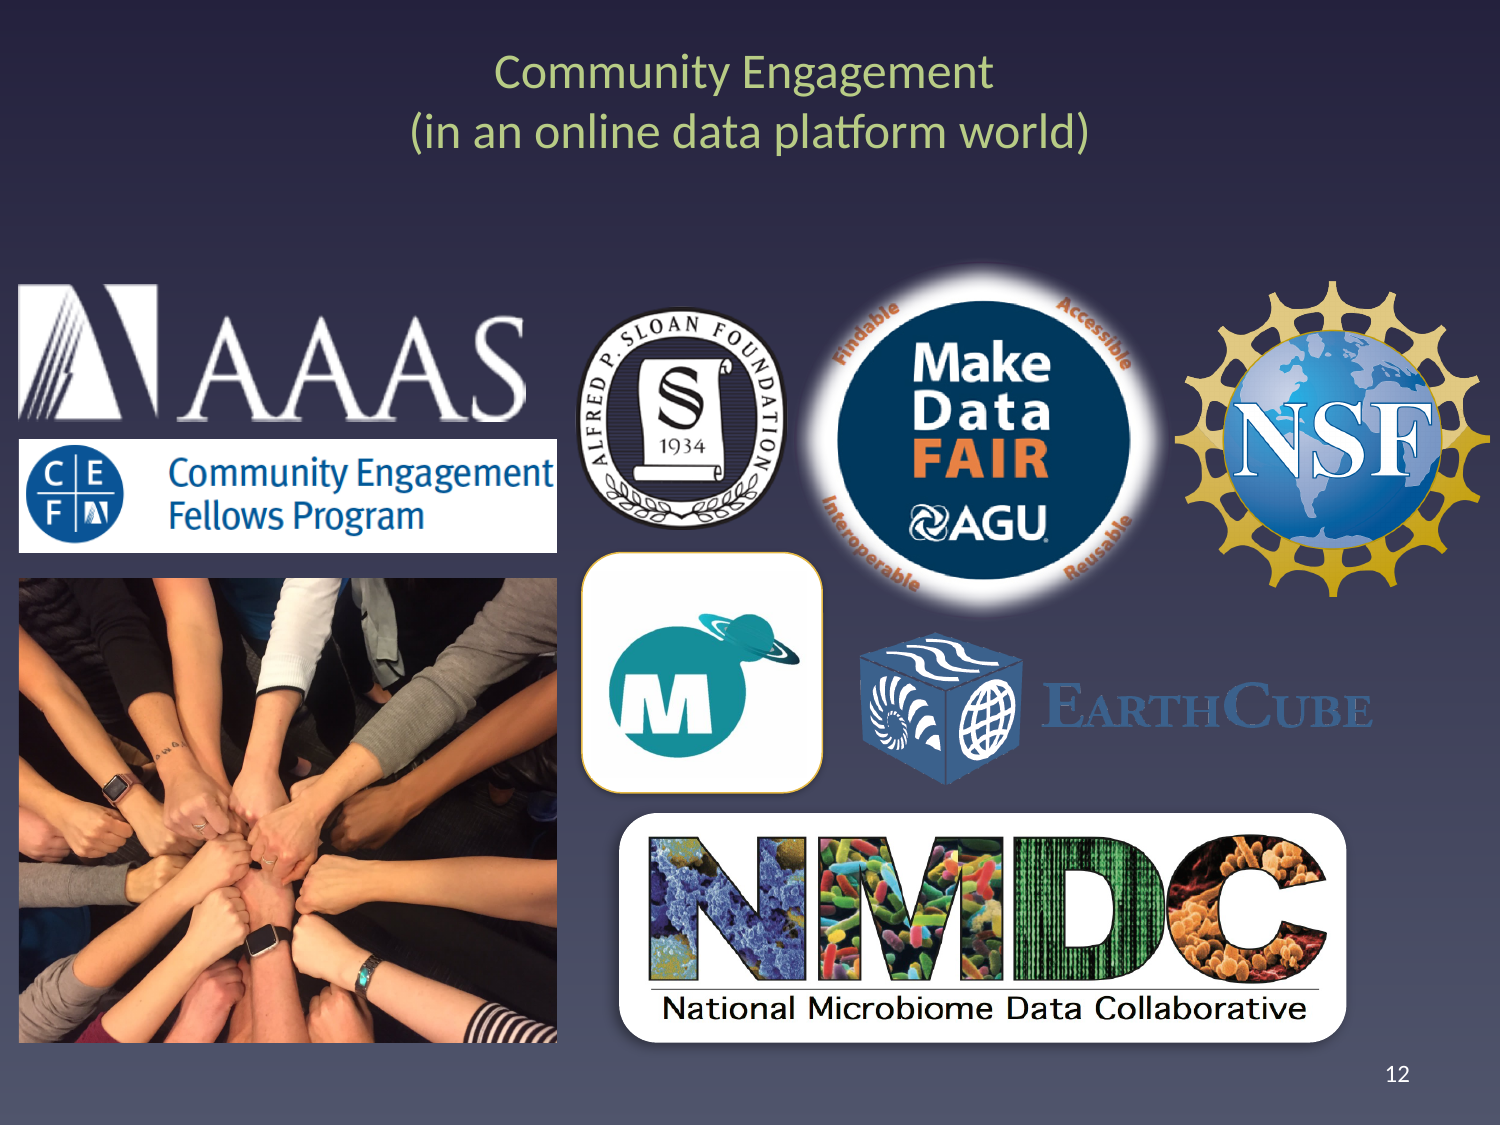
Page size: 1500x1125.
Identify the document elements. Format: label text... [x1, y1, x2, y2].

picture [567, 254, 1491, 794]
slide_number 12 [1074, 1042, 1425, 1103]
picture [18, 439, 557, 553]
title Community Engagement (in an online data platform world) [75, 31, 1425, 167]
picture [618, 812, 1347, 1043]
picture [18, 578, 557, 1043]
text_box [581, 552, 823, 794]
picture [18, 283, 527, 422]
